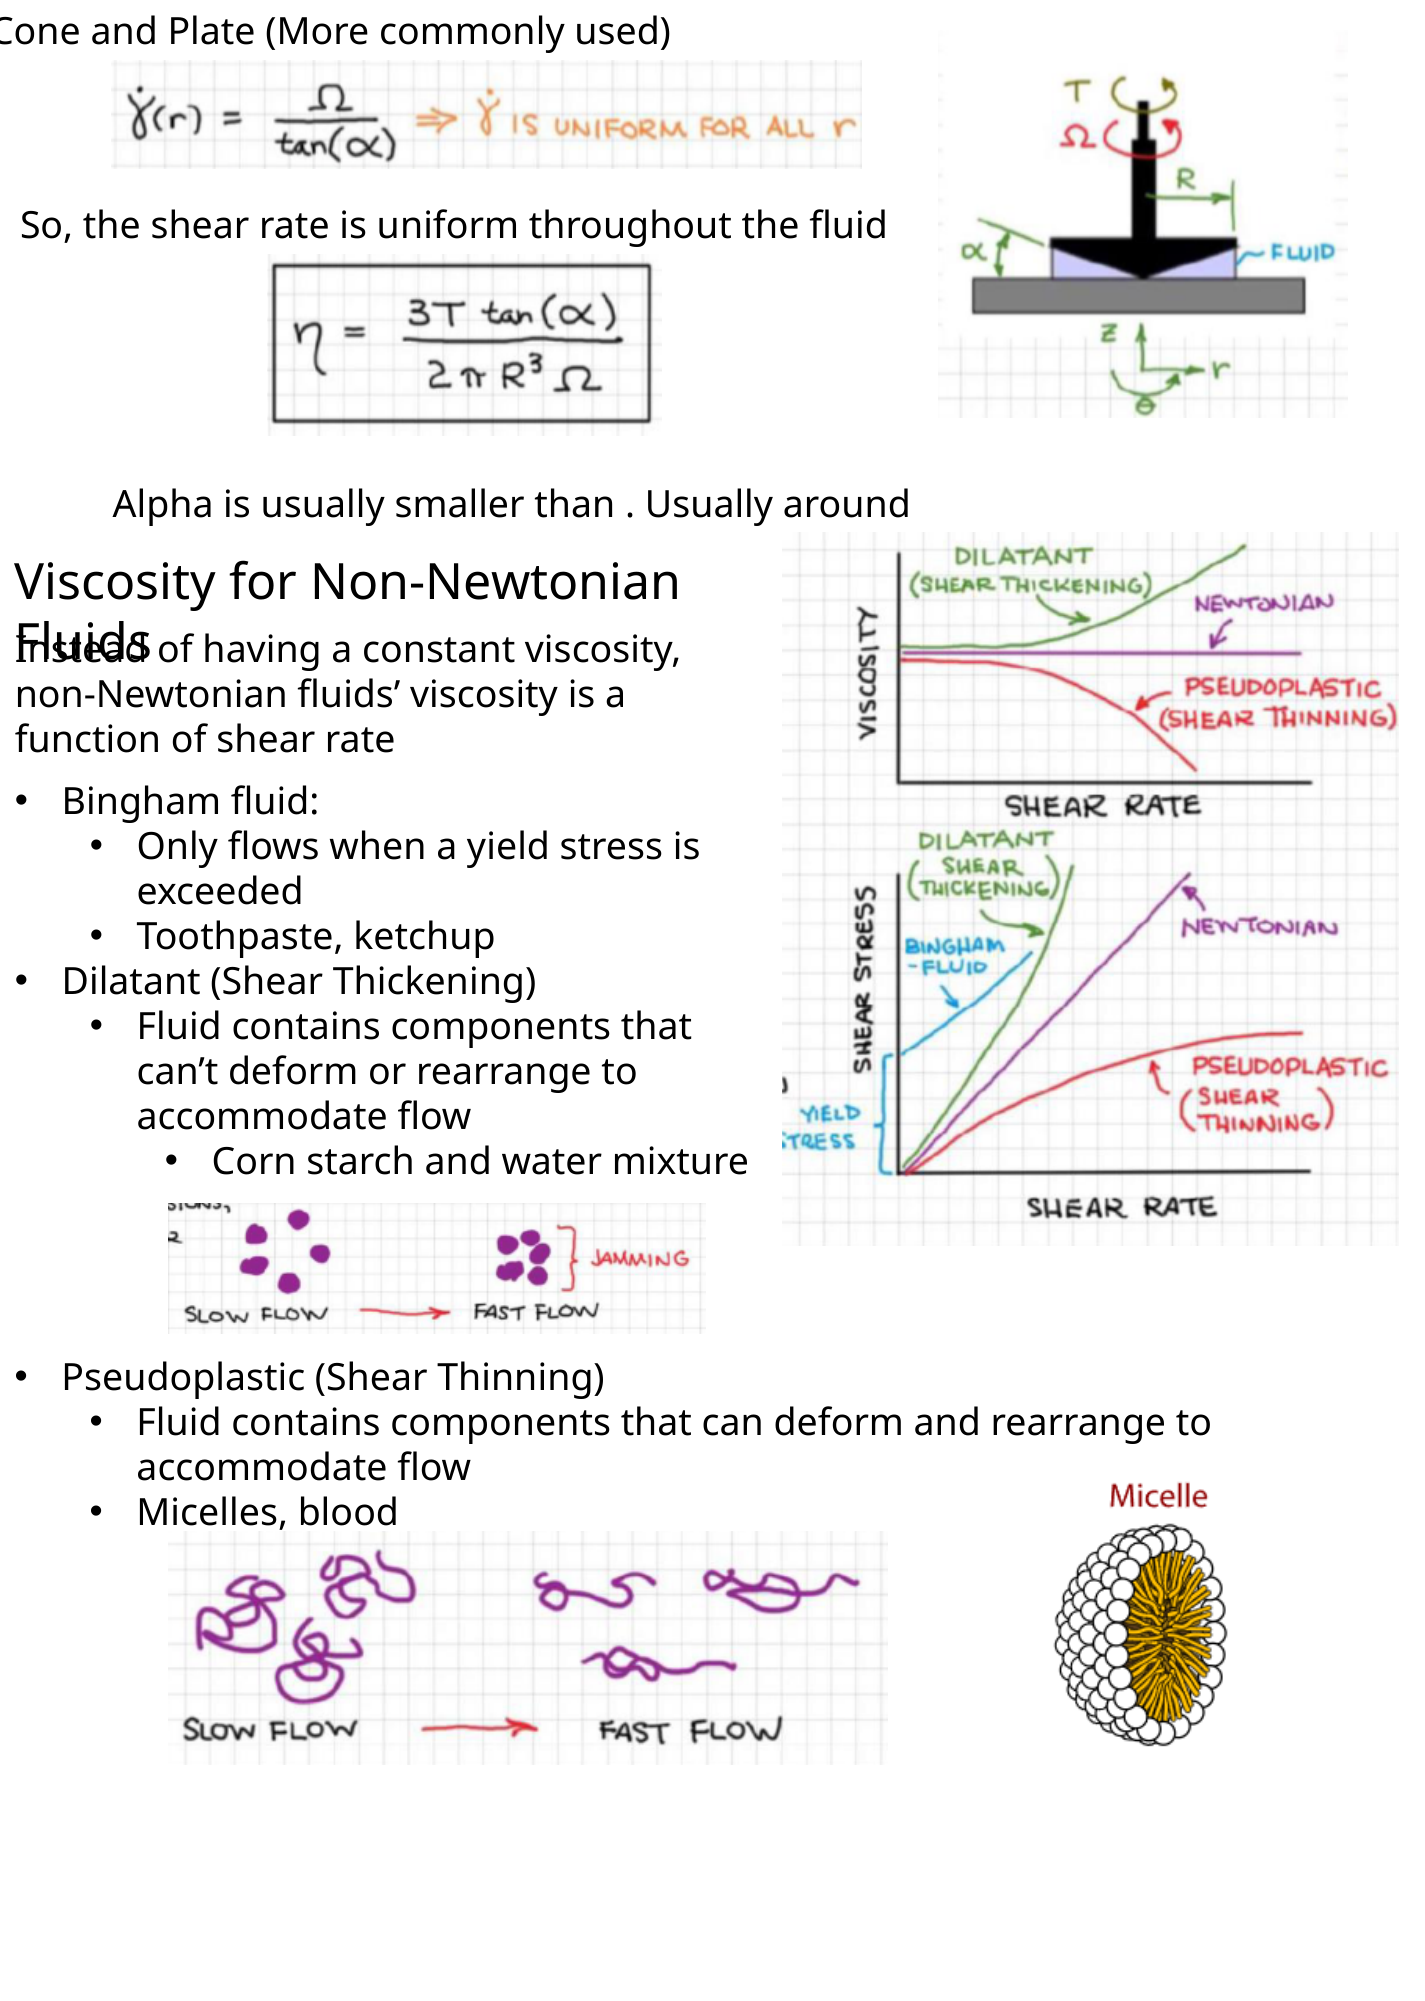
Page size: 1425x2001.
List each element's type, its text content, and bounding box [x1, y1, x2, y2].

picture [167, 1531, 888, 1766]
picture [111, 59, 863, 169]
text_box Bingham fluid: Only flows when a yield stress is exceeded Toothpaste, ketchup Dilatant (Shear Thickening) Fluid contains components that can’t deform or rearrange to accommodate flow Corn starch and water mixture [0, 769, 781, 1190]
picture [937, 29, 1349, 419]
picture [1034, 1448, 1252, 1766]
text_box So, the shear rate is uniform throughout the fluid [5, 193, 904, 254]
picture [267, 253, 663, 437]
text_box Cone and Plate (More commonly used) [0, 0, 687, 60]
picture [781, 532, 1399, 1246]
picture [167, 1203, 707, 1334]
text_box Instead of having a constant viscosity, non-Newtonian fluids’ viscosity is a function of shear rate [0, 618, 781, 768]
text_box Pseudoplastic (Shear Thinning) Fluid contains components that can deform and rearrange to accommodate flow Micelles, blood [0, 1345, 1425, 1540]
text_box Viscosity for Non-Newtonian Fluids [0, 542, 781, 618]
